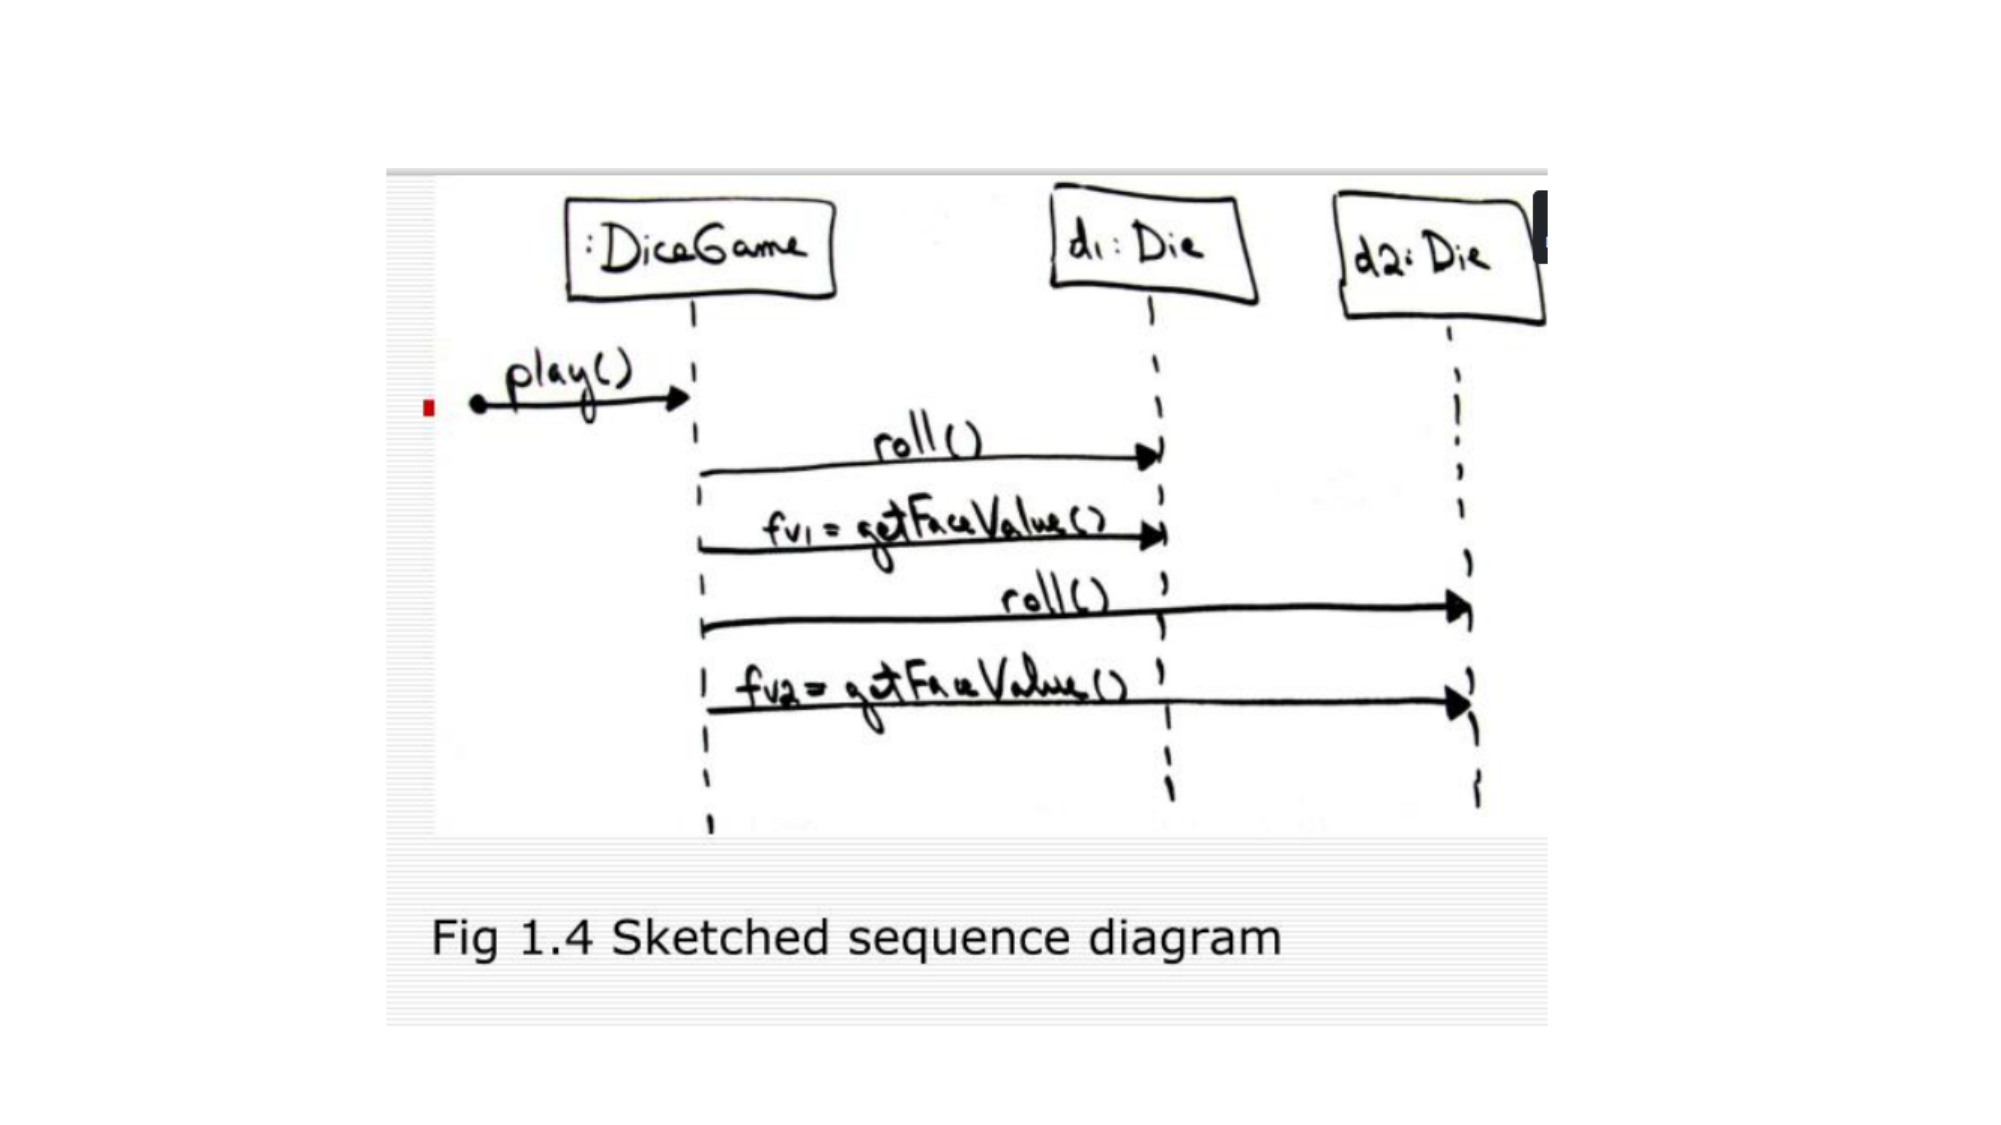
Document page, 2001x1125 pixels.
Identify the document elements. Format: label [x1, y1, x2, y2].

list [386, 168, 1548, 1027]
